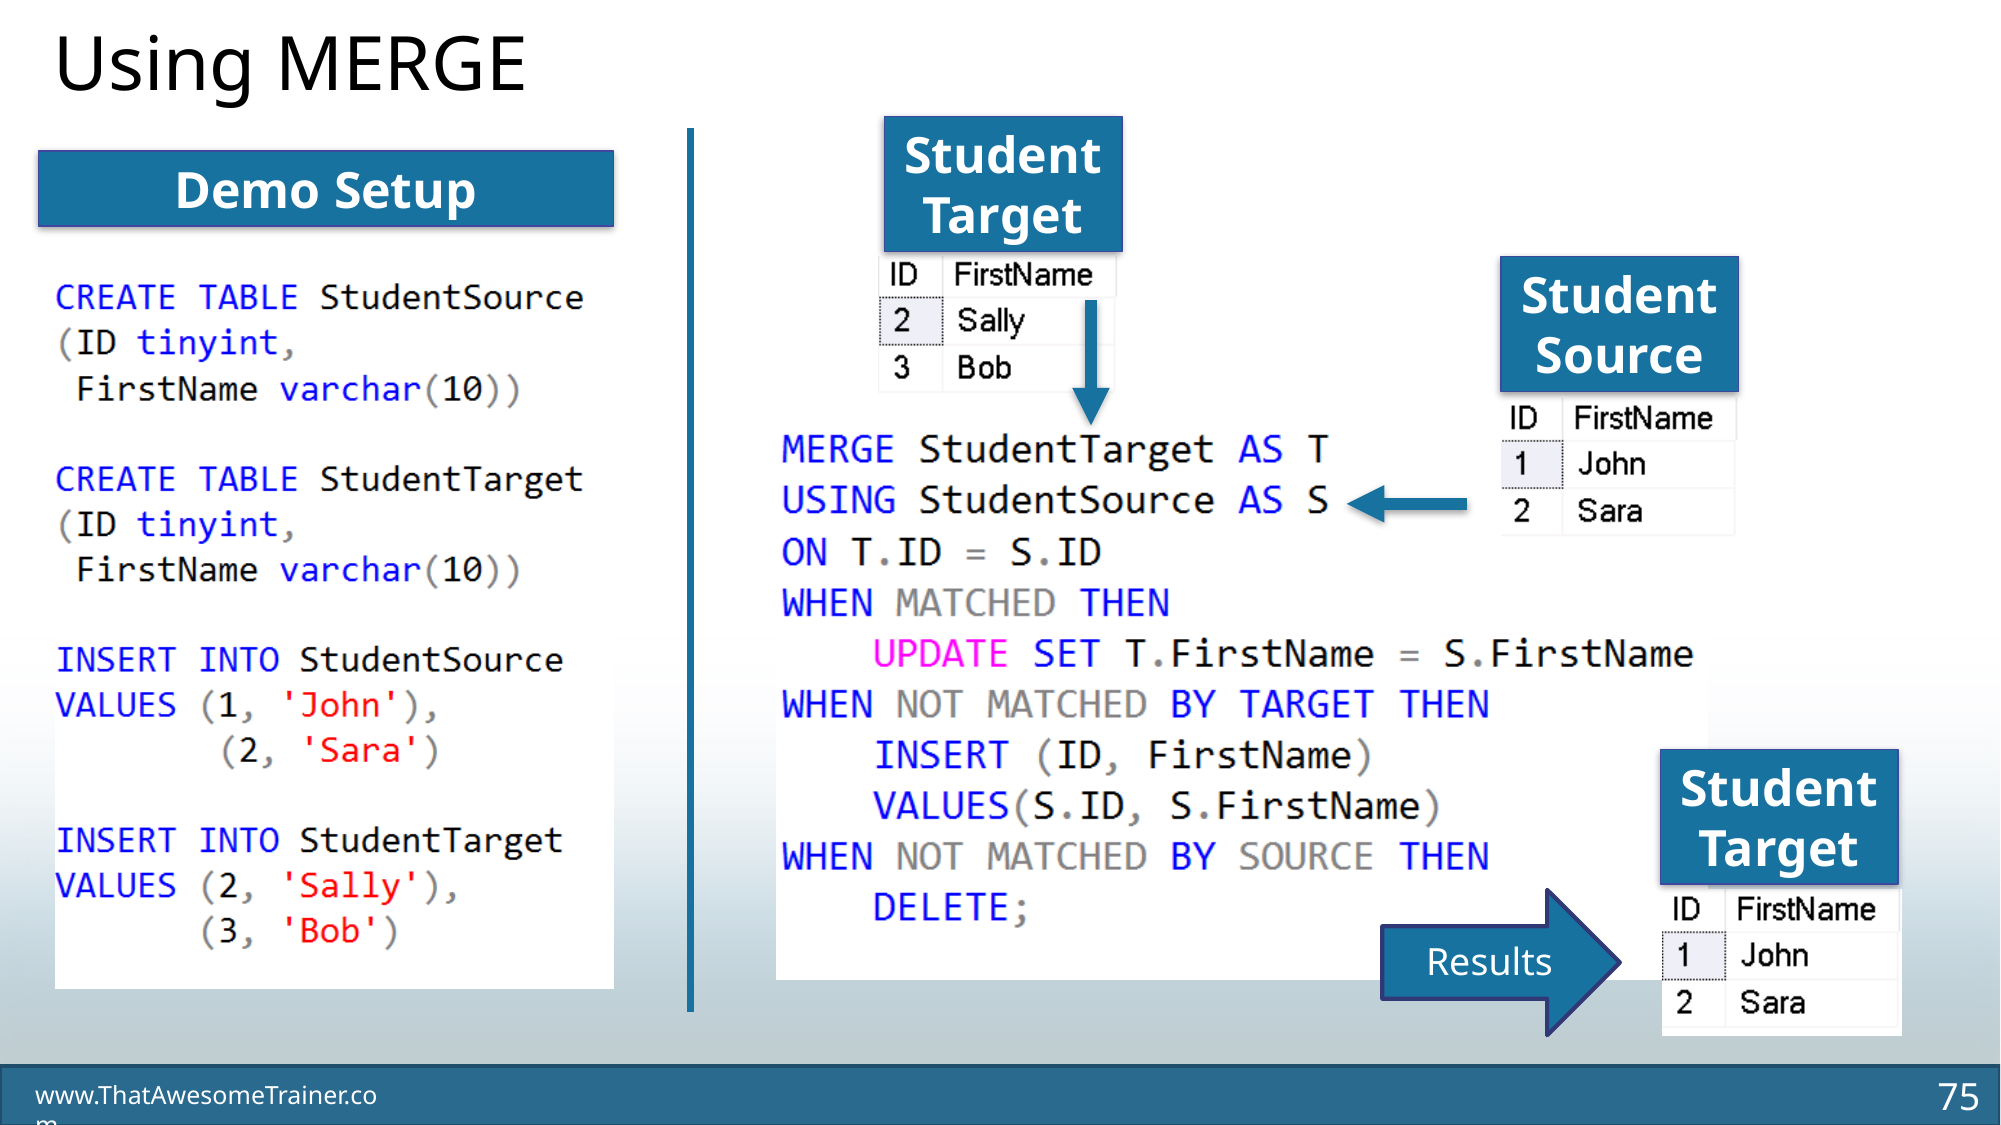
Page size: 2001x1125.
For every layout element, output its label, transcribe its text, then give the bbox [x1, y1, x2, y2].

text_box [1500, 256, 1739, 542]
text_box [1660, 749, 1902, 1036]
text_box Demo Setup [38, 150, 614, 227]
text_box [1380, 988, 1598, 1038]
picture [0, 0, 2001, 1064]
text_box Using MERGE [38, 25, 1839, 213]
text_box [877, 116, 1123, 401]
